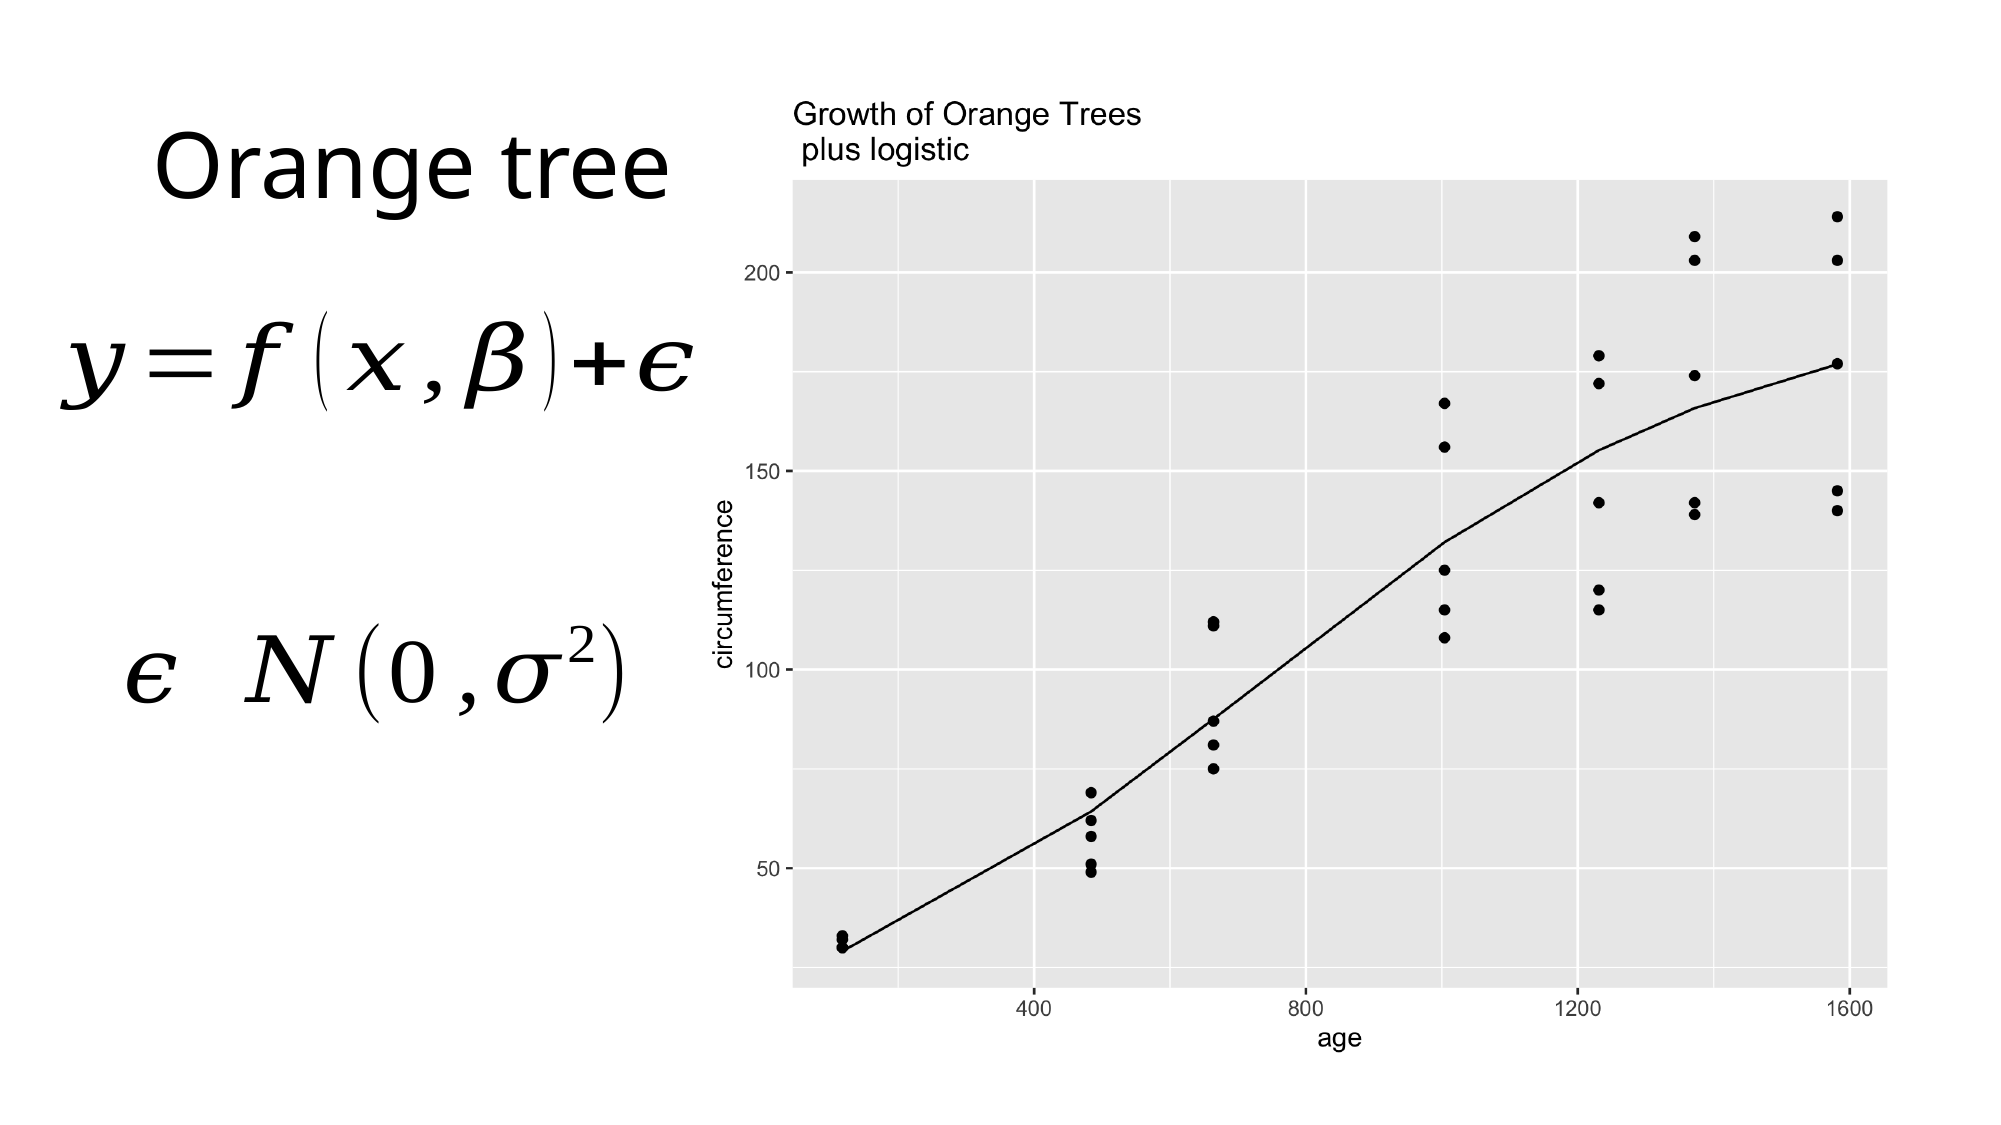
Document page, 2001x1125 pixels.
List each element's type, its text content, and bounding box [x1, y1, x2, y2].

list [699, 88, 1900, 1066]
title Orange tree [137, 59, 1863, 278]
